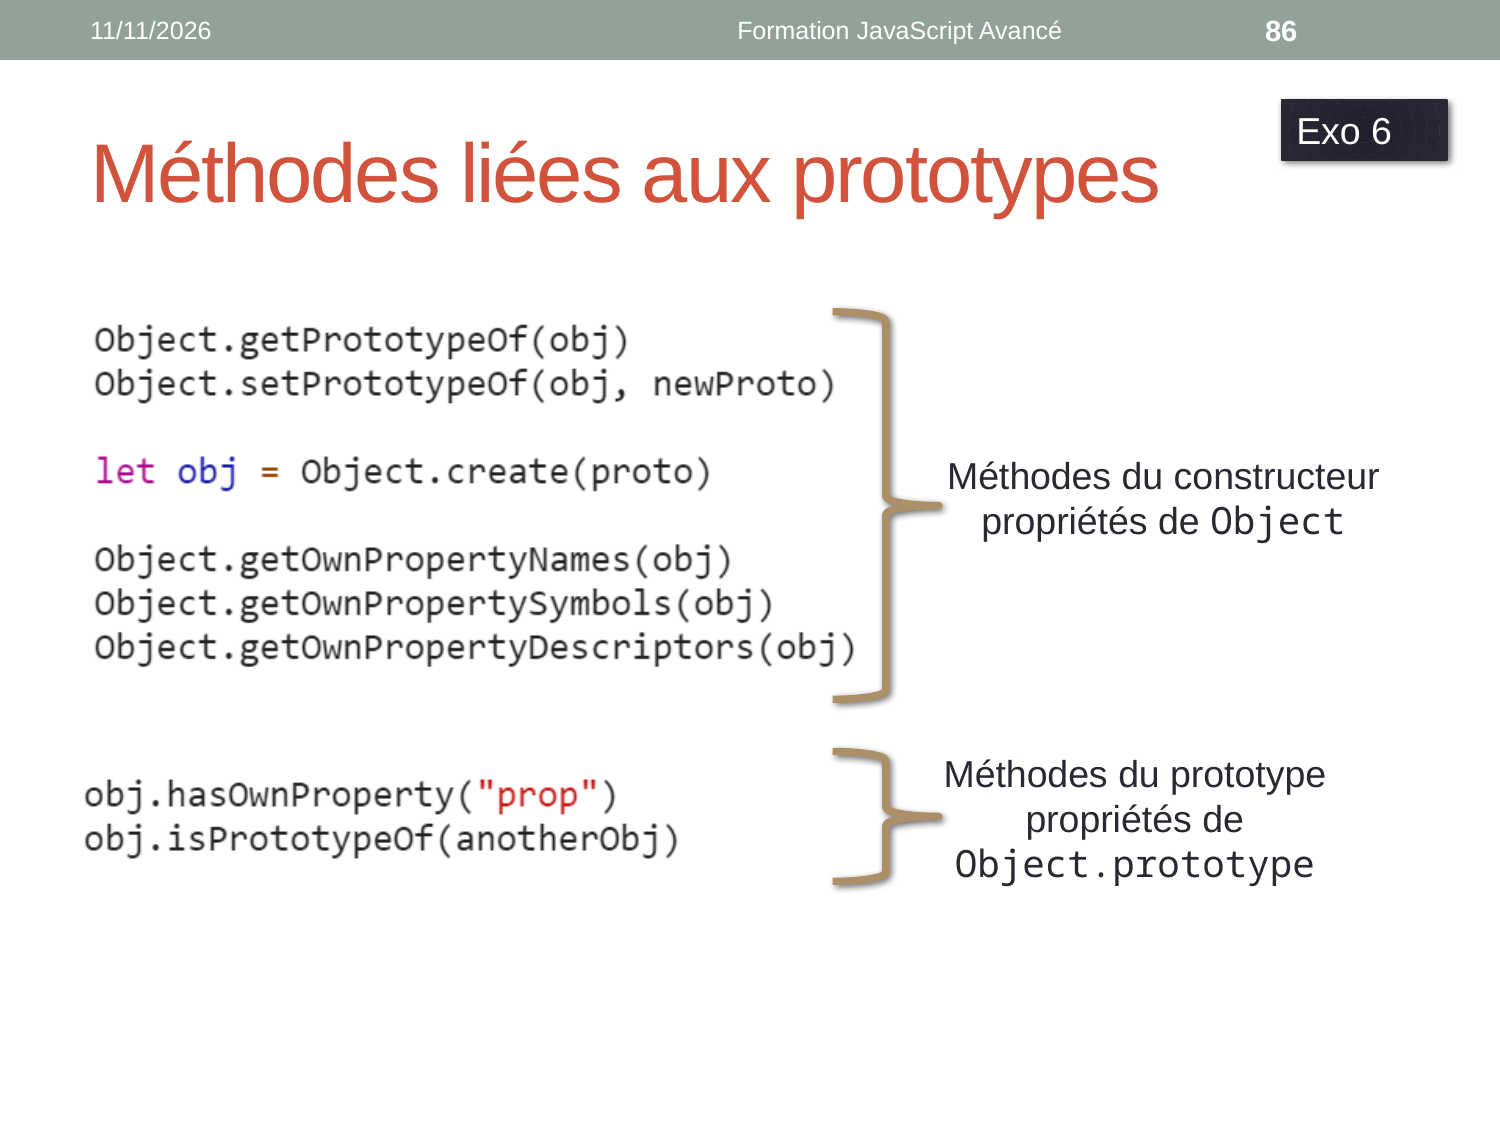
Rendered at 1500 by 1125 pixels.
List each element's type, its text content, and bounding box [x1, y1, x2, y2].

text_box [832, 747, 927, 885]
picture [69, 772, 715, 865]
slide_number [75, 3, 550, 57]
text_box Méthodes du constructeur propriétés de Object [915, 444, 1412, 550]
footer Formation JavaScript Avancé [562, 3, 1238, 57]
text_box [883, 313, 915, 697]
picture [76, 311, 876, 700]
slide_number 86 [1250, 3, 1425, 57]
text_box Exo 6 [1281, 99, 1448, 161]
text_box Méthodes du prototype propriétés de Object.prototype [927, 742, 1343, 893]
title Méthodes liées aux prototypes [75, 87, 1425, 250]
